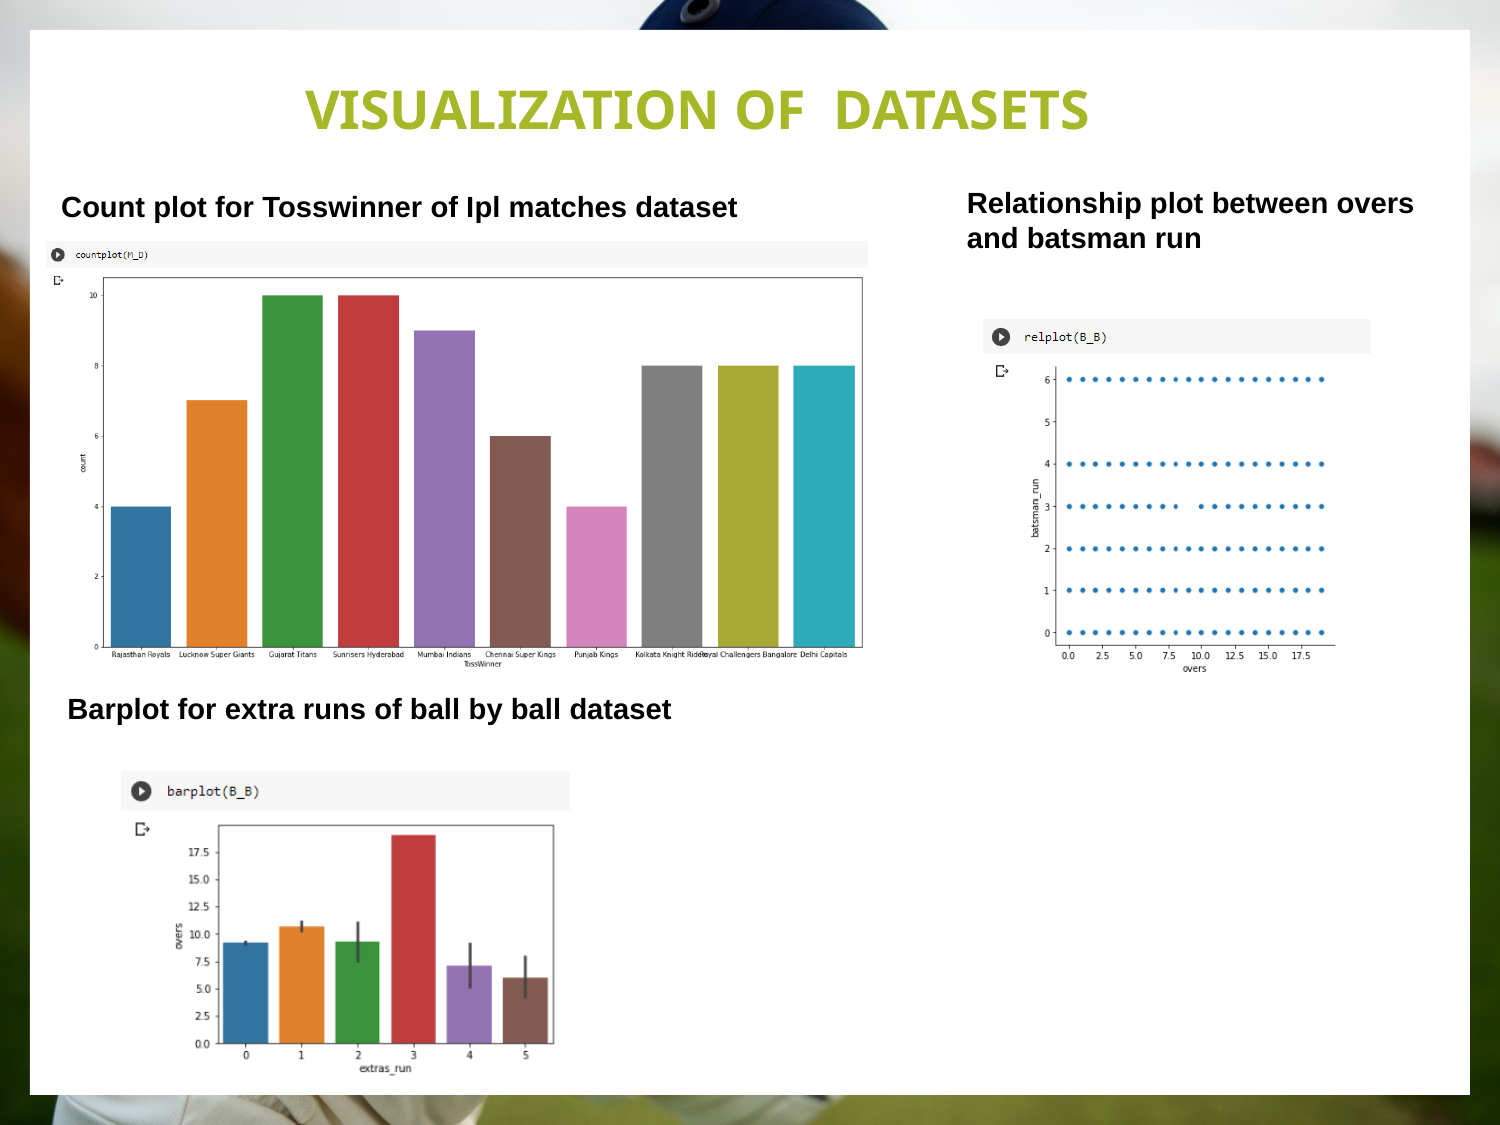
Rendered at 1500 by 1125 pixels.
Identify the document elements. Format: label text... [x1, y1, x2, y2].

text_box Count plot for Tosswinner of Ipl matches dataset [46, 181, 811, 232]
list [46, 240, 868, 676]
picture [982, 319, 1371, 682]
picture [0, 0, 1500, 1125]
text_box Relationship plot between overs and batsman run [951, 176, 1442, 262]
text_box Barplot for extra runs of ball by ball dataset [52, 685, 768, 733]
picture [119, 768, 571, 1091]
title VISUALIZATION OF DATASETS [289, 76, 1500, 150]
